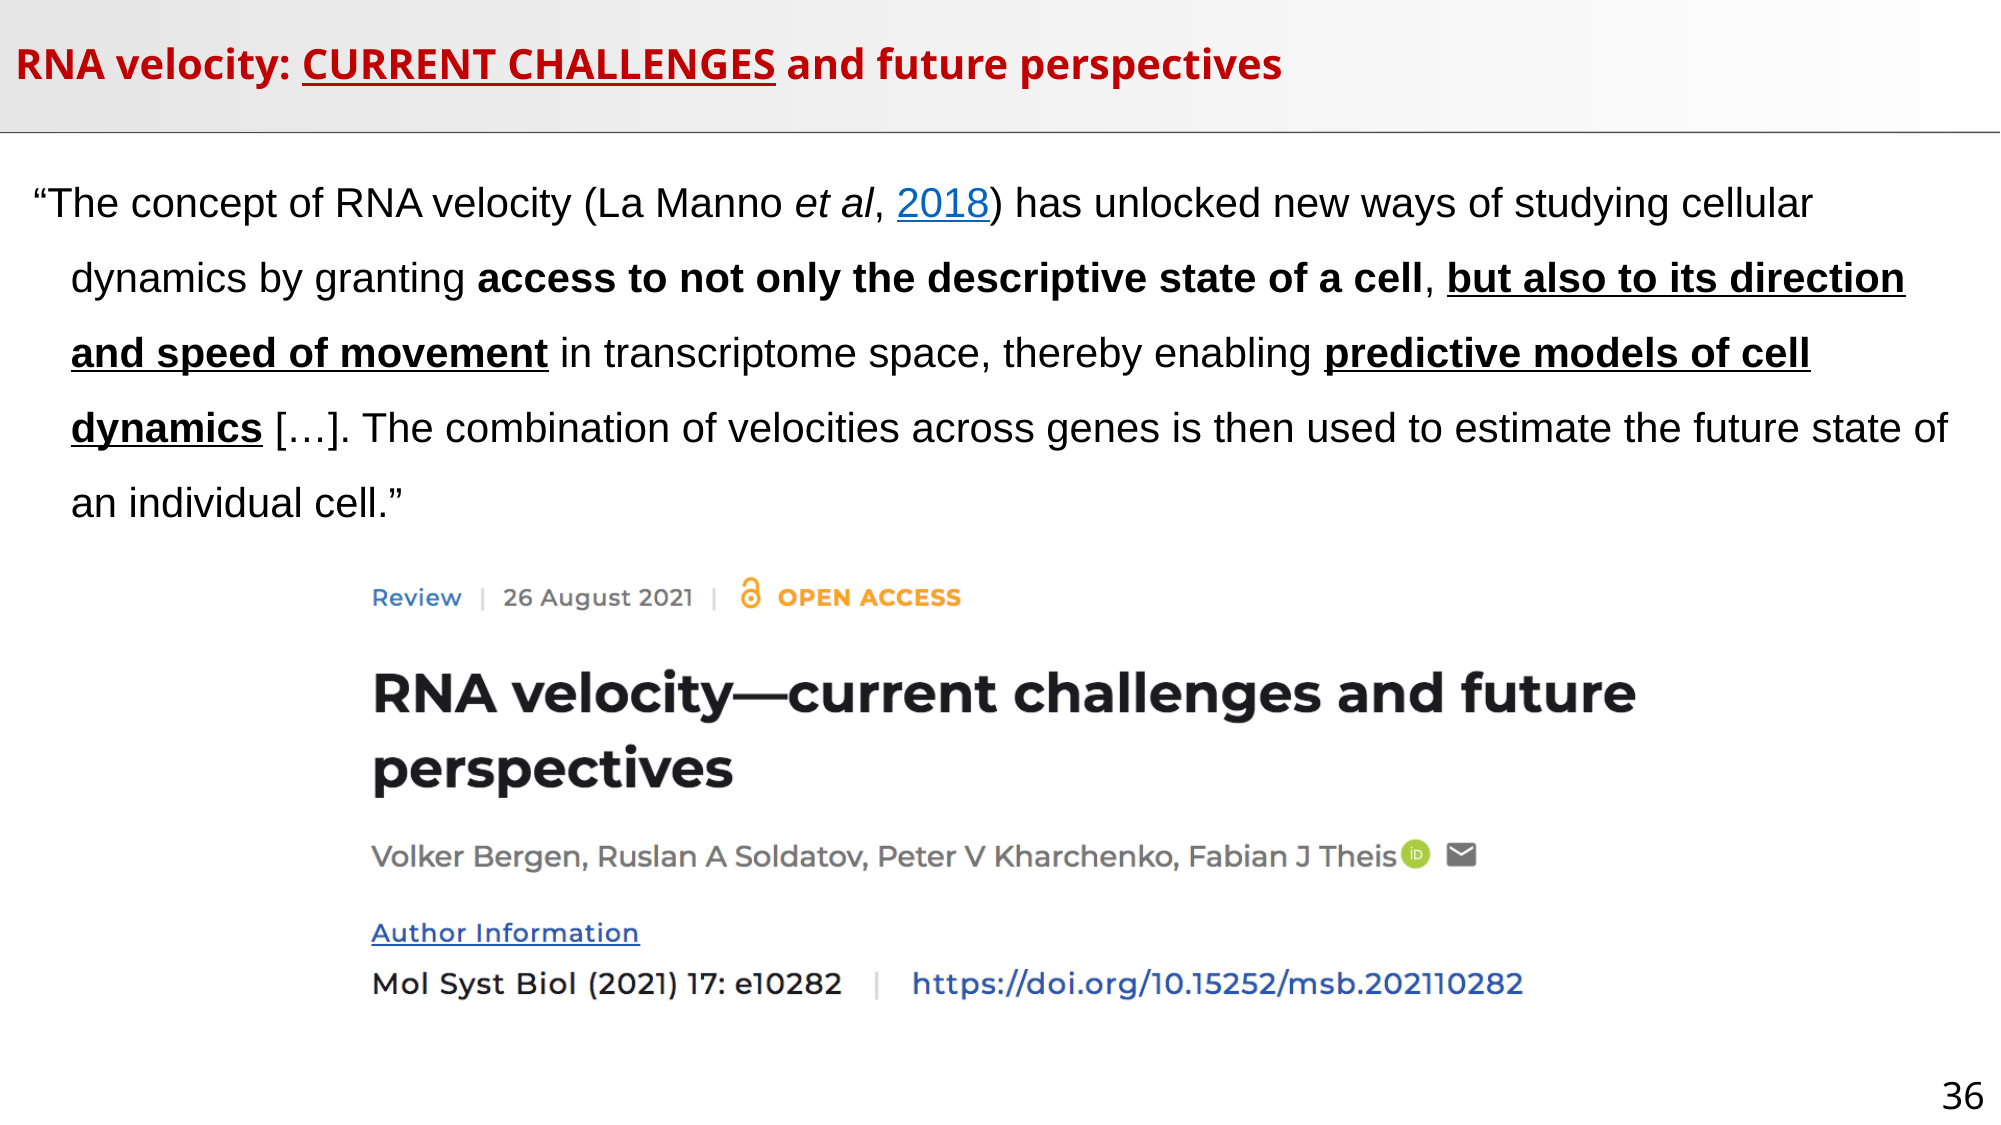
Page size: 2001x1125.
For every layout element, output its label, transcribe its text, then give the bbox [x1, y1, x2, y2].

picture [336, 562, 1658, 1040]
list “The concept of RNA velocity (La Manno et al, 2018) has unlocked new ways of studying cellular dynamics by granting access to not only the descriptive state of a cell, but also to its direction and speed of movement in transcriptome space, thereby enabling predictive models of cell dynamics […]. The combination of velocities across genes is then used to estimate the future state of an individual cell.” [18, 143, 1975, 1049]
text_box 36 [1549, 1067, 2000, 1125]
title RNA velocity: CURRENT CHALLENGES and future perspectives [0, 0, 2000, 132]
